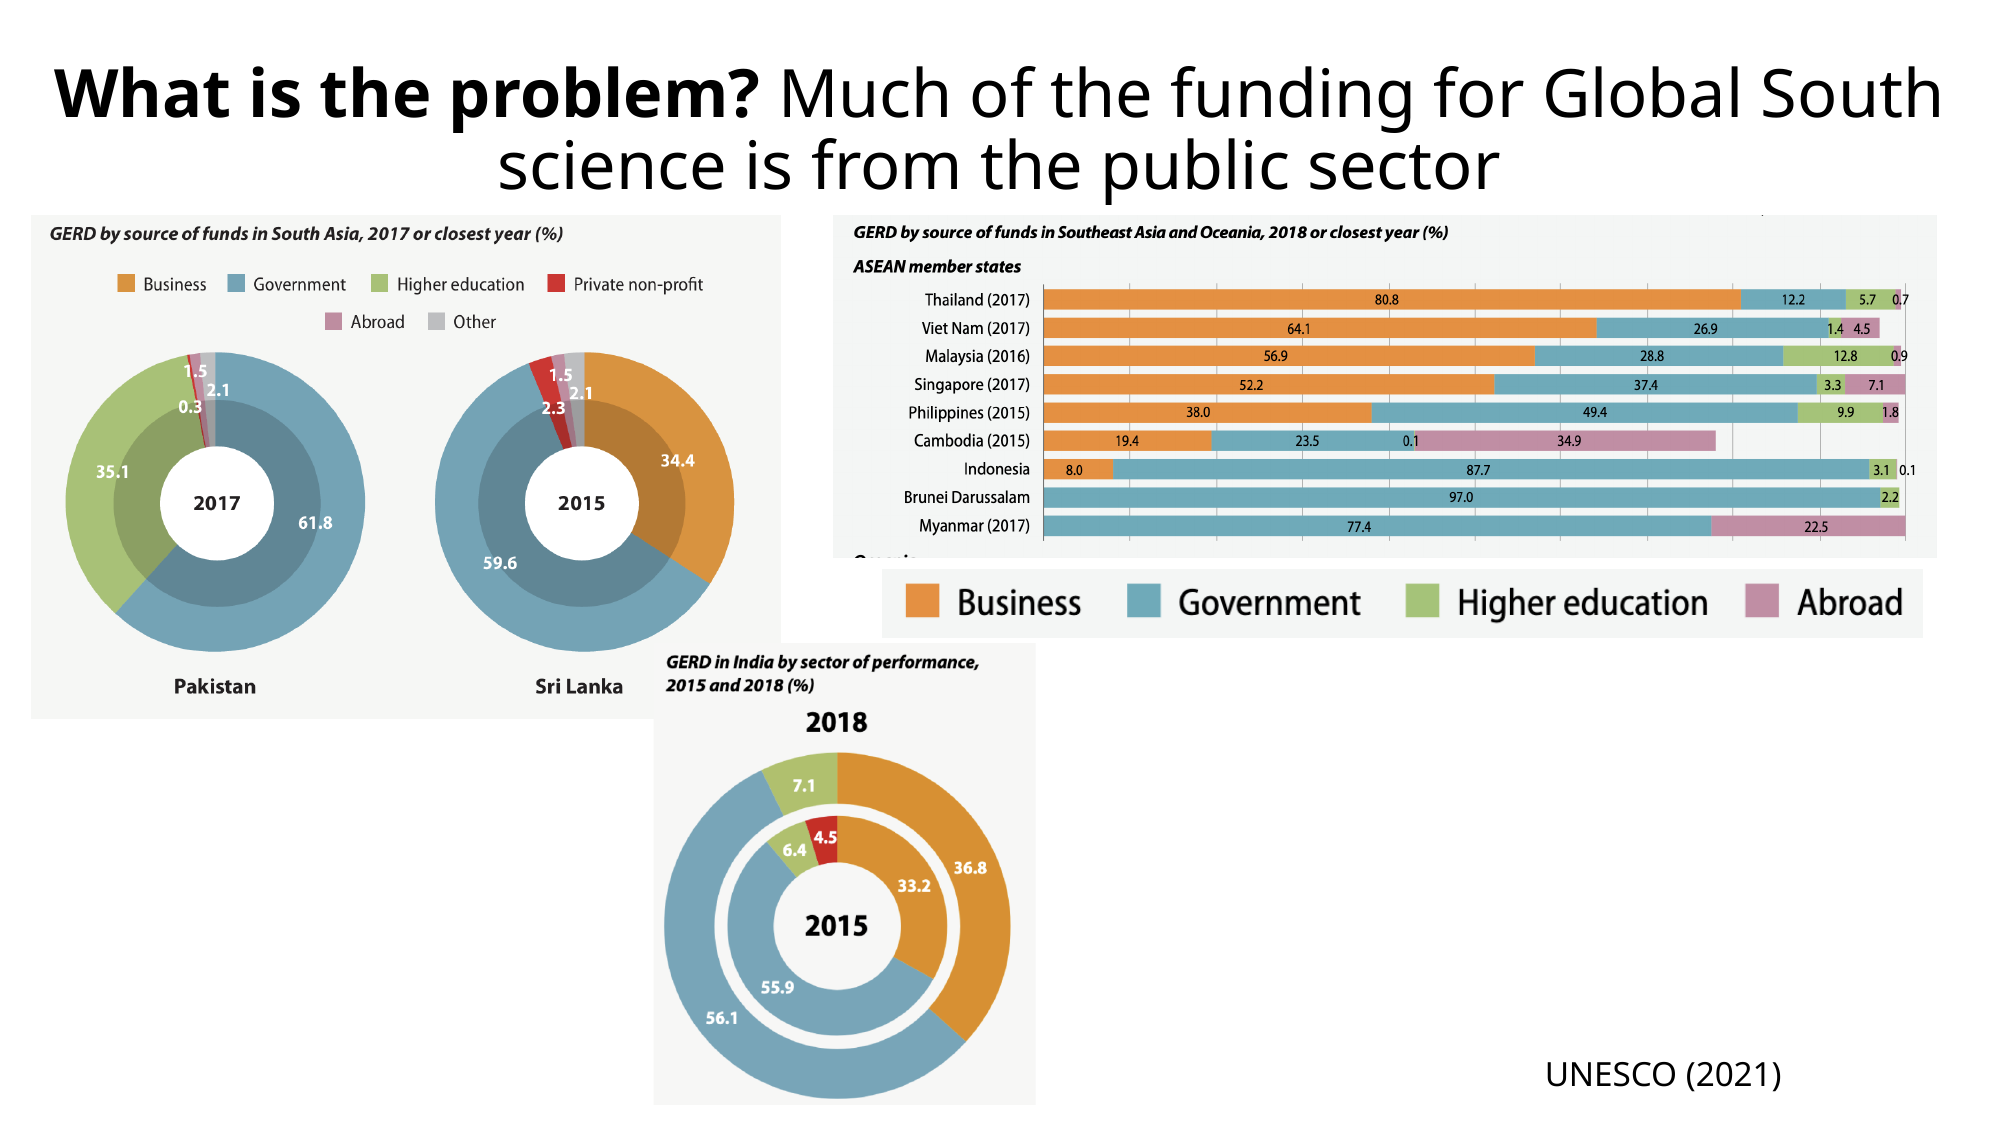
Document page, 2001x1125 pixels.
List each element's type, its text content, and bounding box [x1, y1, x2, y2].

picture [31, 215, 1036, 1105]
picture [833, 215, 1937, 558]
title What is the problem? Much of the funding for Global South science is from the public sector [17, 23, 1983, 241]
picture [882, 569, 1923, 638]
text_box UNESCO (2021) [1267, 1045, 2000, 1101]
